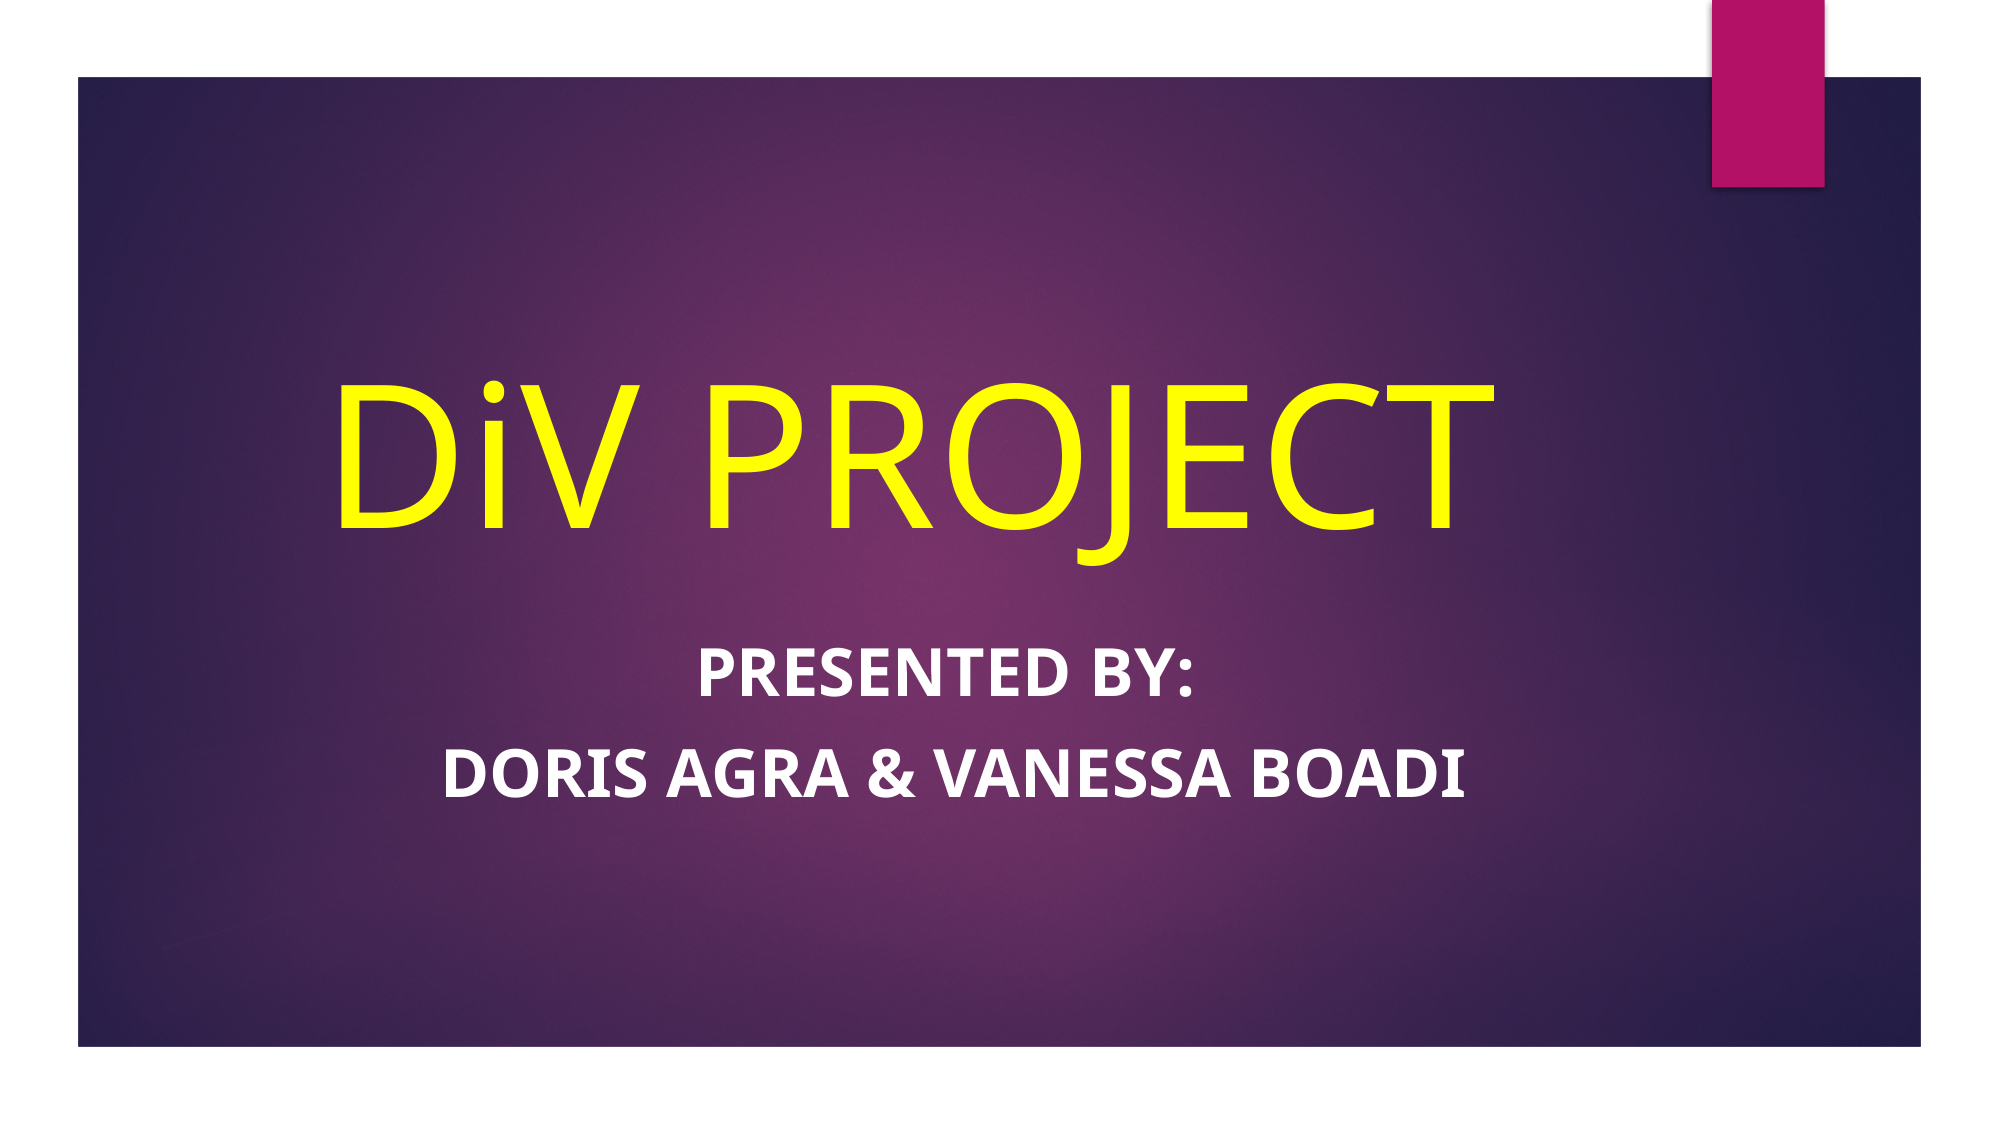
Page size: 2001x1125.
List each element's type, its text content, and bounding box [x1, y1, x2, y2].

title DiV PROJECT [307, 436, 1750, 576]
text_box Presented by: Doris Agra & vanessa boadi [229, 622, 1678, 753]
